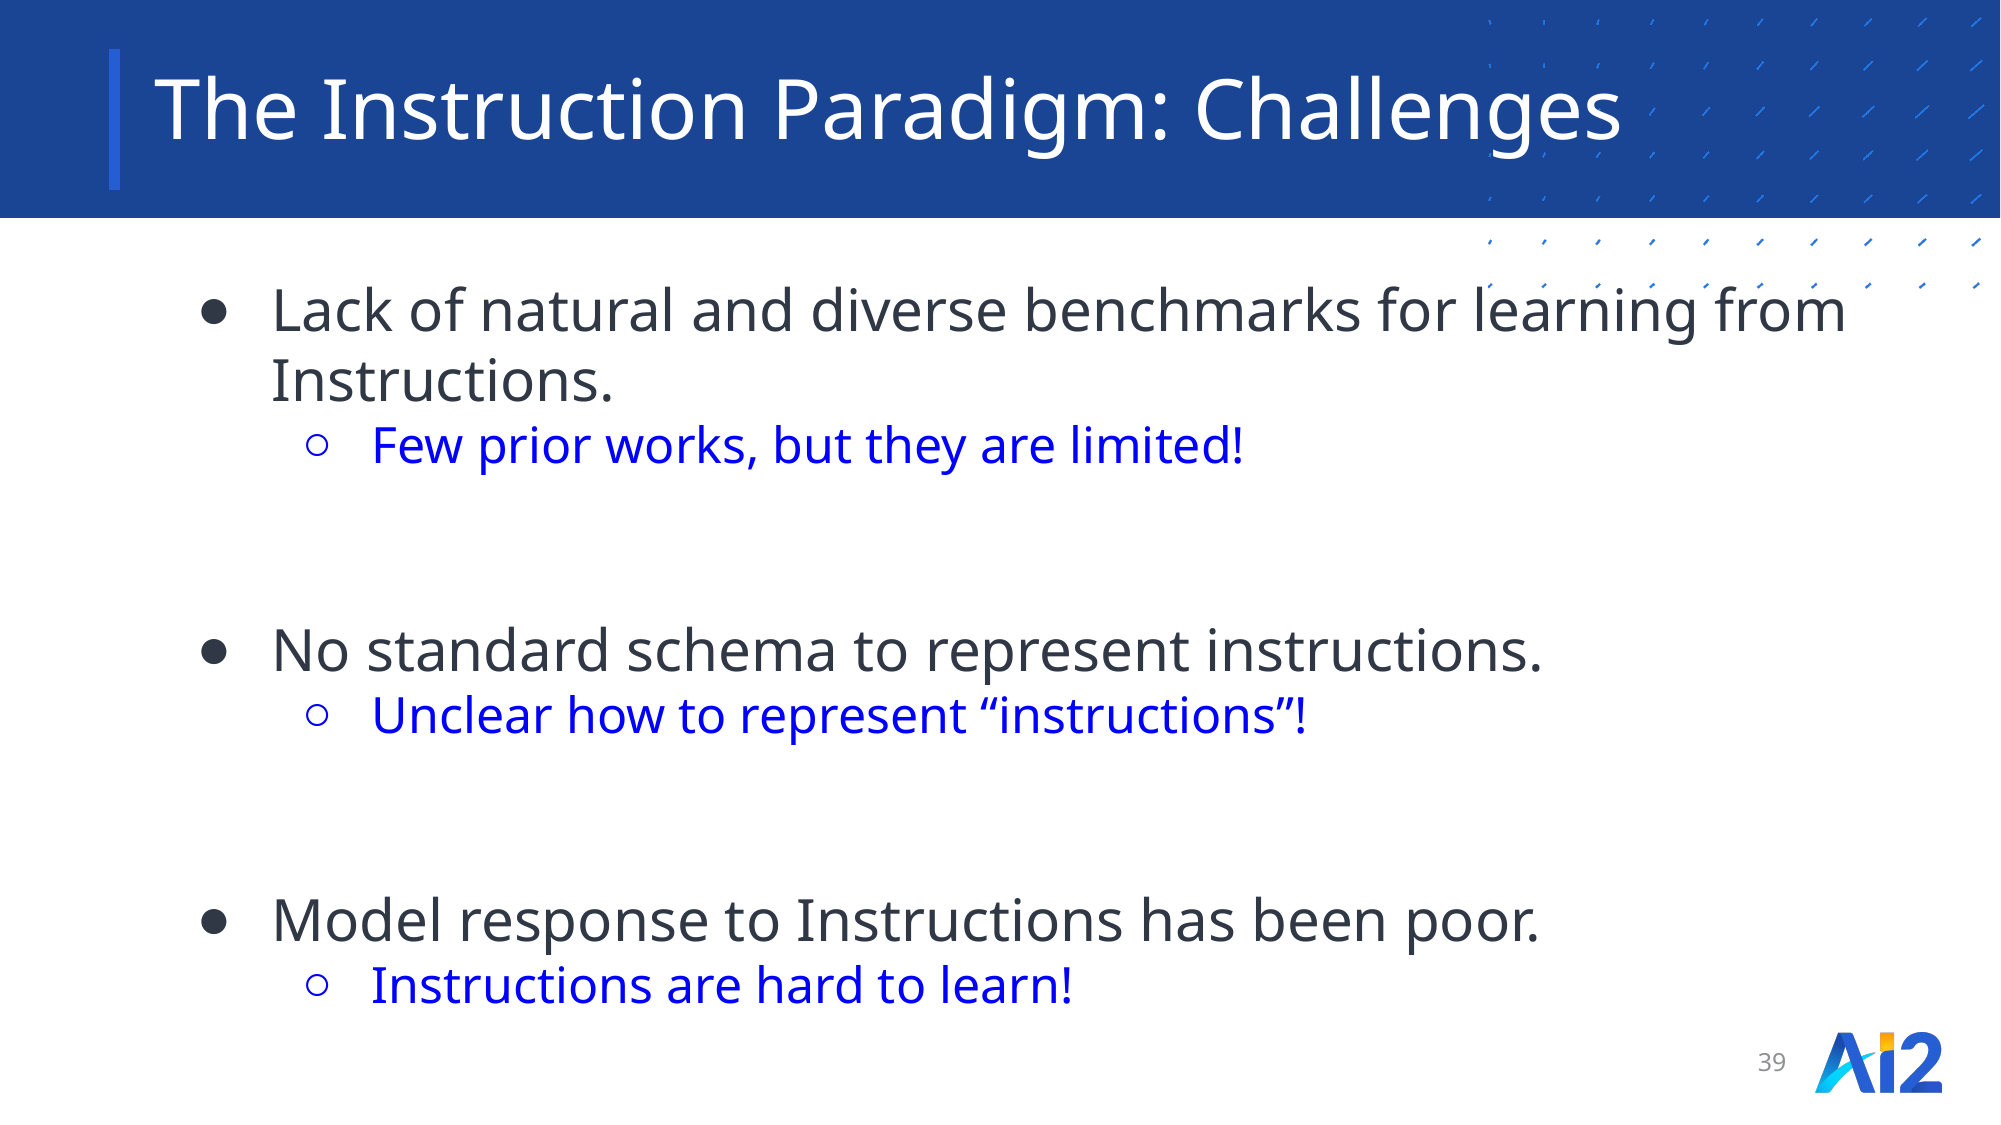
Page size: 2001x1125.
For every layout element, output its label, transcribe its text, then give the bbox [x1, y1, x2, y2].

picture [1487, 0, 2000, 289]
slide_number 39 [1686, 1019, 1807, 1106]
picture [1815, 1049, 1942, 1093]
list Lack of natural and diverse benchmarks for learning from Instructions. Few prior works, but they are limited! No standard schema to represent instructions. Unclear how to represent “instructions”! Model response to Instructions has been poor. Instructions are hard to learn! [151, 253, 1959, 1049]
title The Instruction Paradigm: Challenges [134, 47, 1883, 173]
